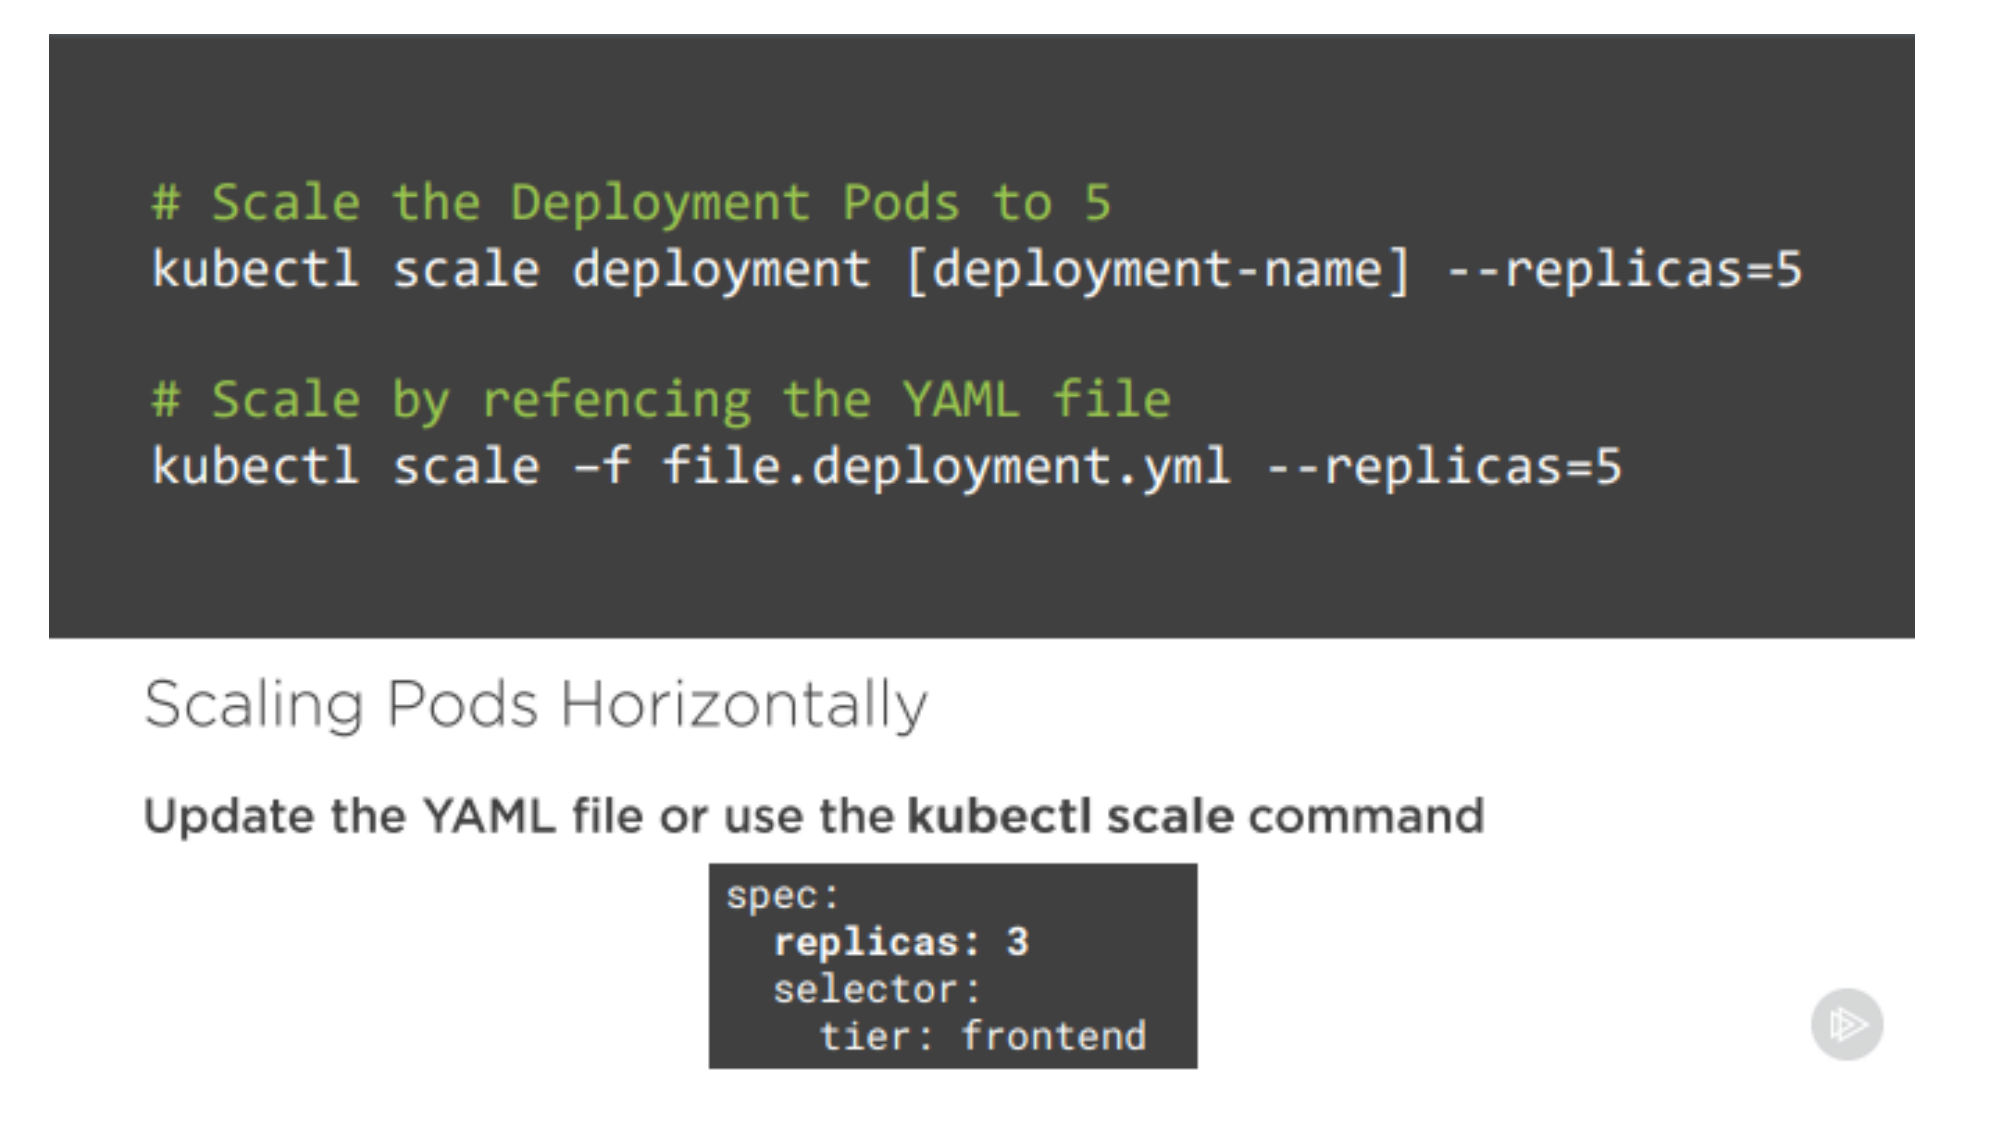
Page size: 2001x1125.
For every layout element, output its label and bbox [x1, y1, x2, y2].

picture [49, 34, 1915, 1092]
